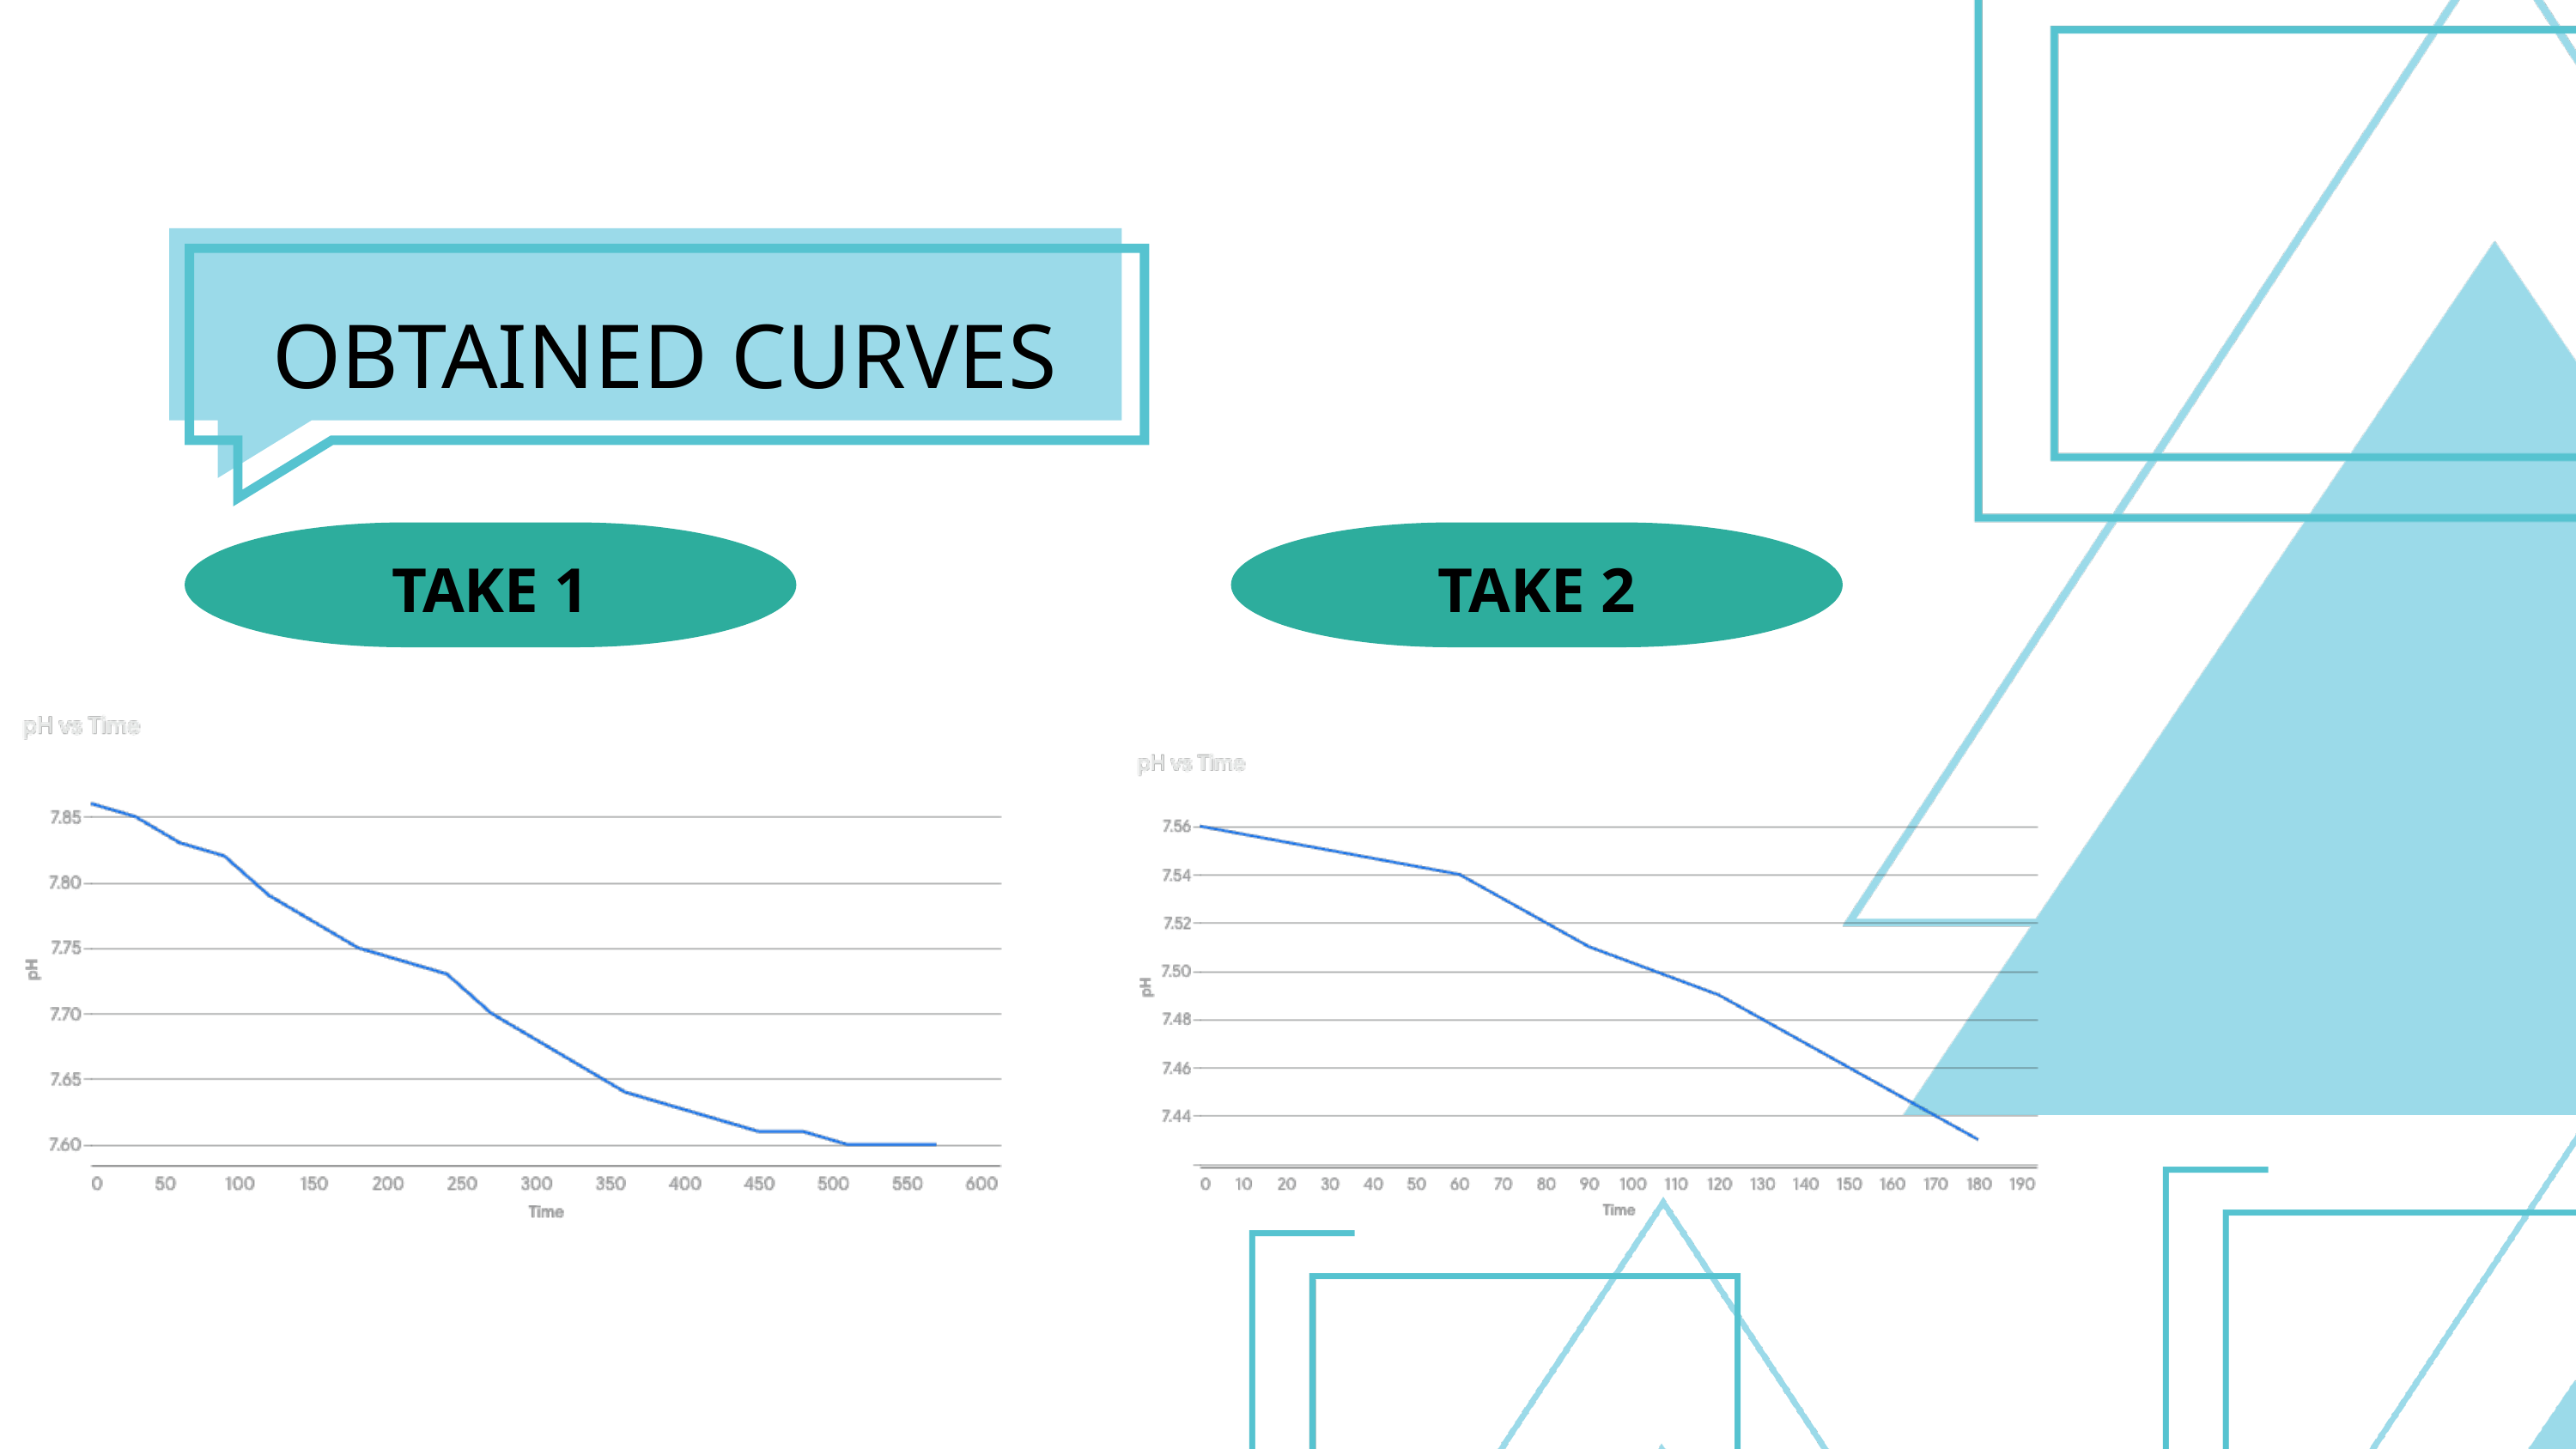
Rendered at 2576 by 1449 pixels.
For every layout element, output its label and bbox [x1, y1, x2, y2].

text_box [184, 522, 797, 648]
text_box [2058, 1133, 2576, 1449]
text_box [1842, 0, 2576, 1115]
text_box [0, 698, 1024, 1238]
text_box [168, 227, 1122, 479]
text_box [189, 247, 1145, 499]
text_box [1230, 522, 1844, 648]
text_box [1116, 732, 2058, 1238]
text_box [1144, 1197, 2182, 1449]
